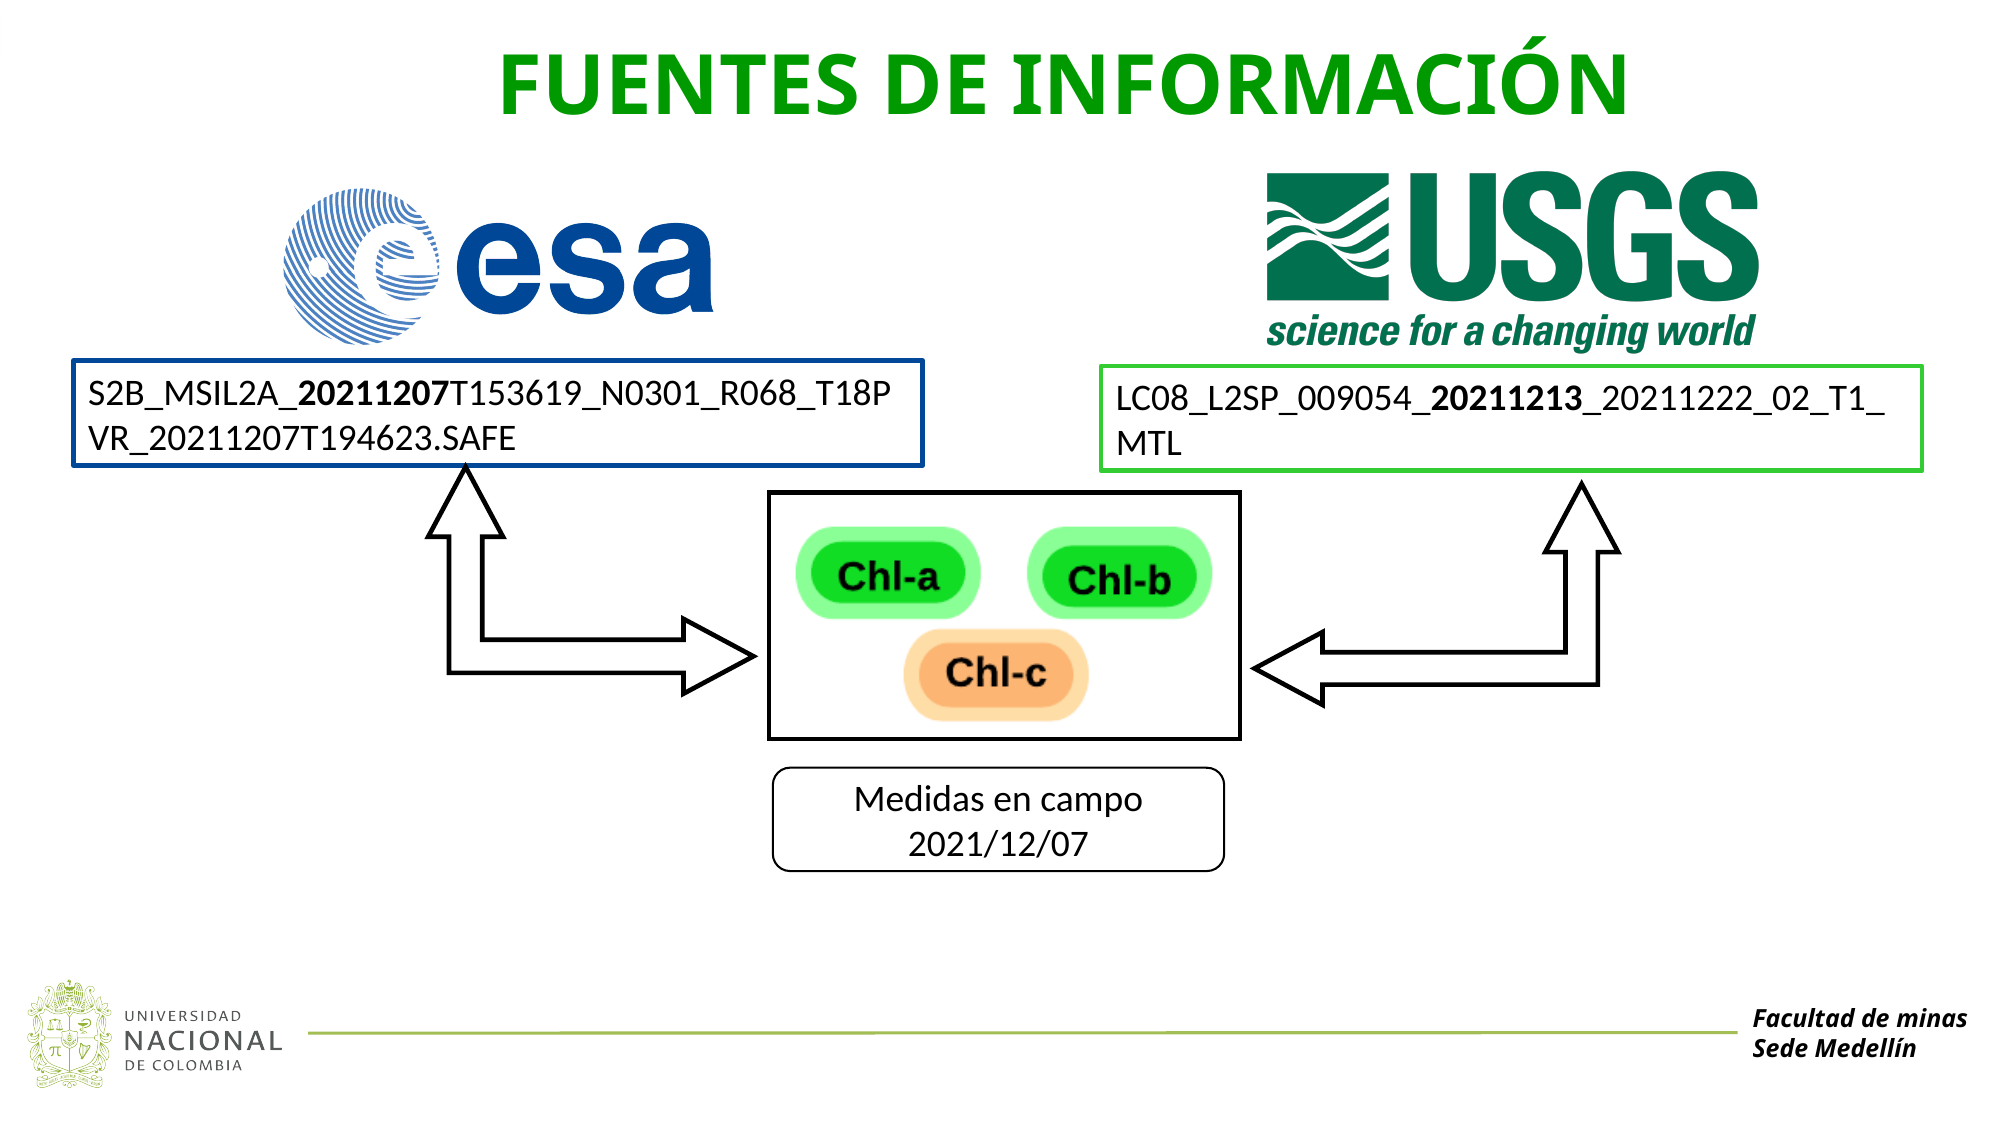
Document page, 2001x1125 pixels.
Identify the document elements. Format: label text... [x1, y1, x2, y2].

picture [741, 483, 1268, 765]
picture [258, 176, 738, 366]
text_box S2B_MSIL2A_20211207T153619_N0301_R068_T18PVR_20211207T194623.SAFE [73, 360, 923, 466]
text_box [1268, 481, 1620, 707]
picture [1250, 157, 1773, 367]
text_box Facultad de minas Sede Medellín [1737, 995, 1983, 1070]
text_box [426, 464, 741, 696]
text_box Medidas en campo 2021/12/07 [771, 766, 1226, 873]
text_box LC08_L2SP_009054_20211213_20211222_02_T1_MTL [1101, 365, 1923, 471]
text_box FUENTES DE INFORMACIÓN [482, 23, 1648, 139]
picture [0, 952, 309, 1115]
